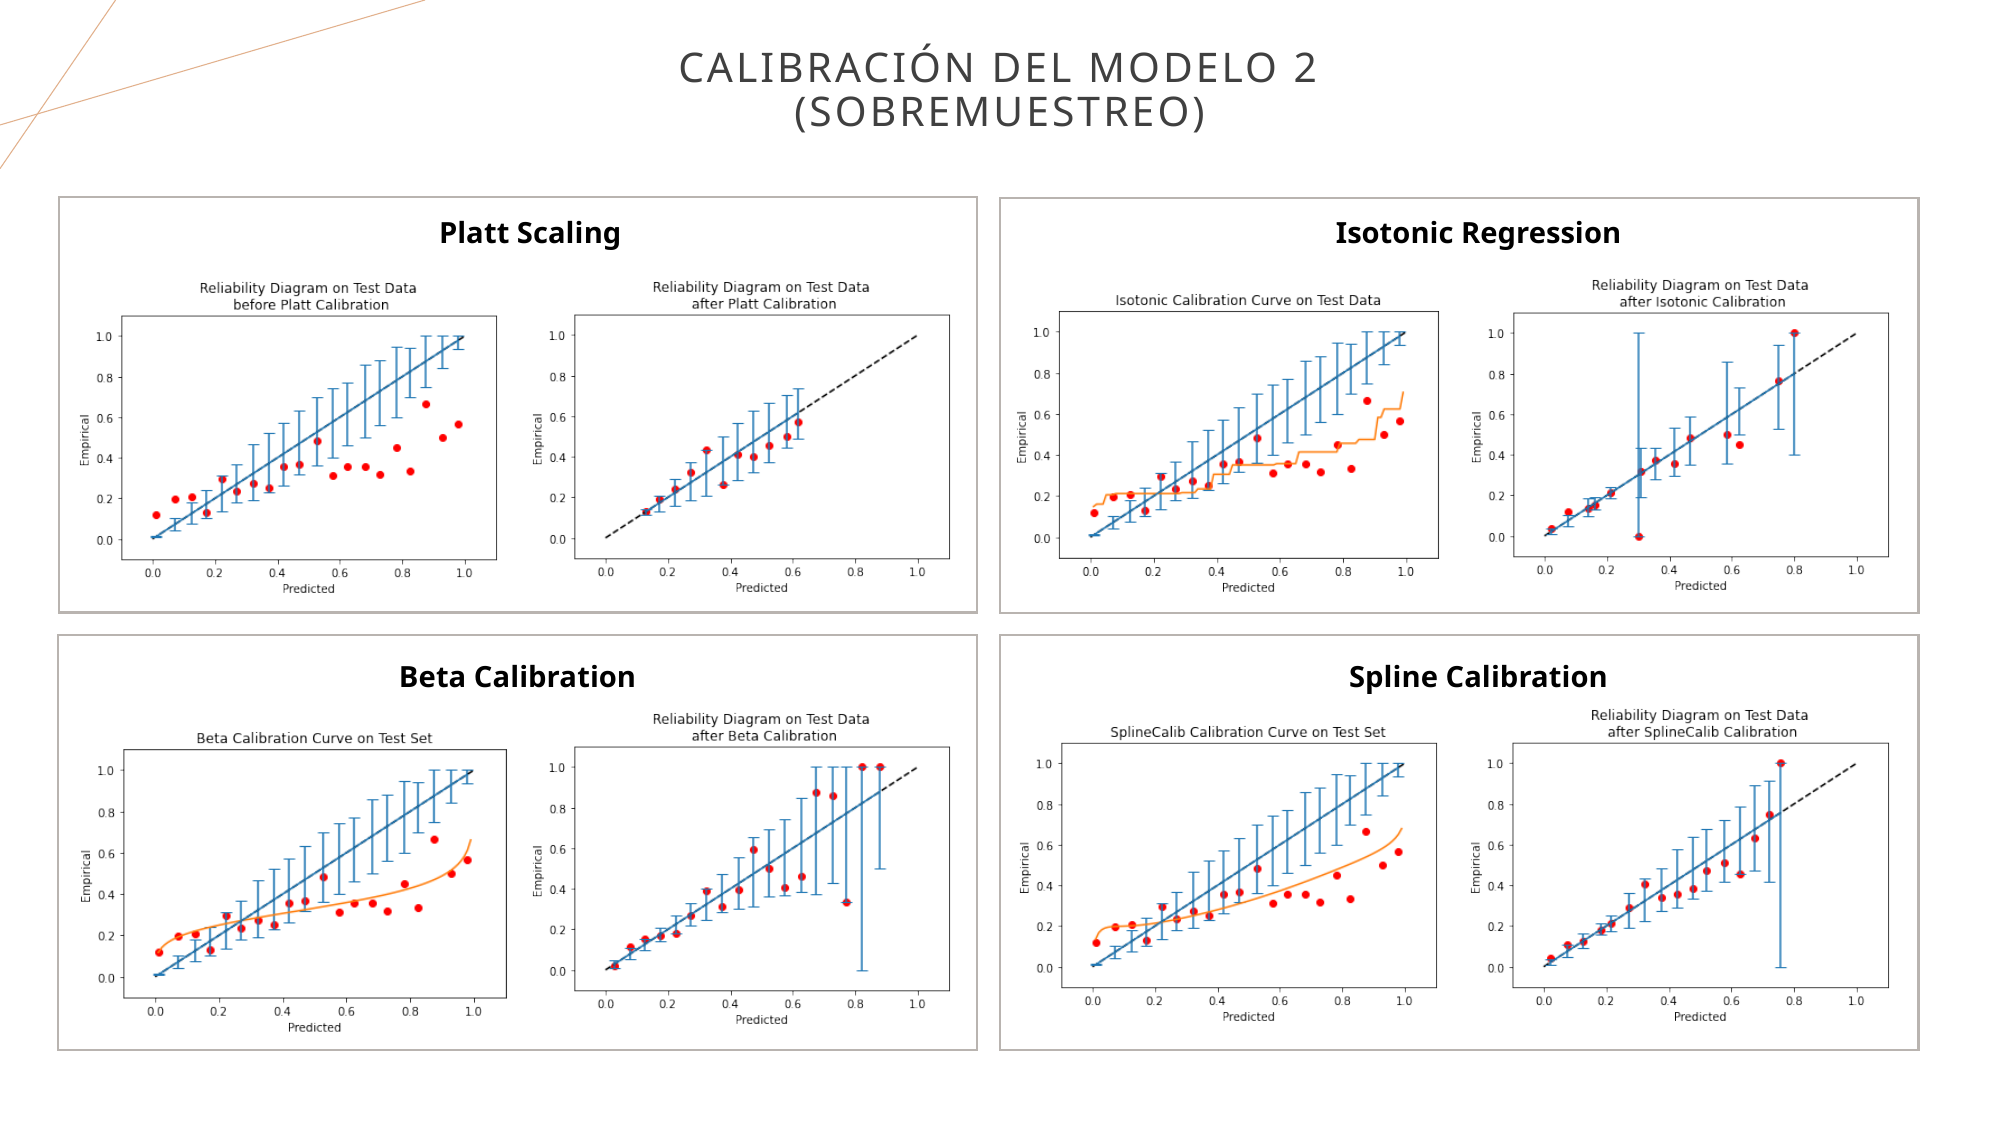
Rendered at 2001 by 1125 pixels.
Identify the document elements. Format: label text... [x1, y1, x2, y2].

text_box [999, 634, 1920, 1051]
text_box [58, 196, 978, 614]
picture [72, 274, 504, 602]
picture [1463, 701, 1896, 1030]
text_box [999, 197, 1920, 614]
picture [524, 705, 957, 1033]
title Calibración del modelo 2 (sobremuestreo) [654, 39, 1346, 144]
picture [524, 273, 957, 601]
picture [73, 724, 514, 1041]
picture [1009, 286, 1446, 601]
picture [1011, 718, 1444, 1030]
picture [1464, 271, 1896, 599]
text_box Spline Calibration [1334, 651, 1623, 702]
text_box [57, 634, 978, 1051]
